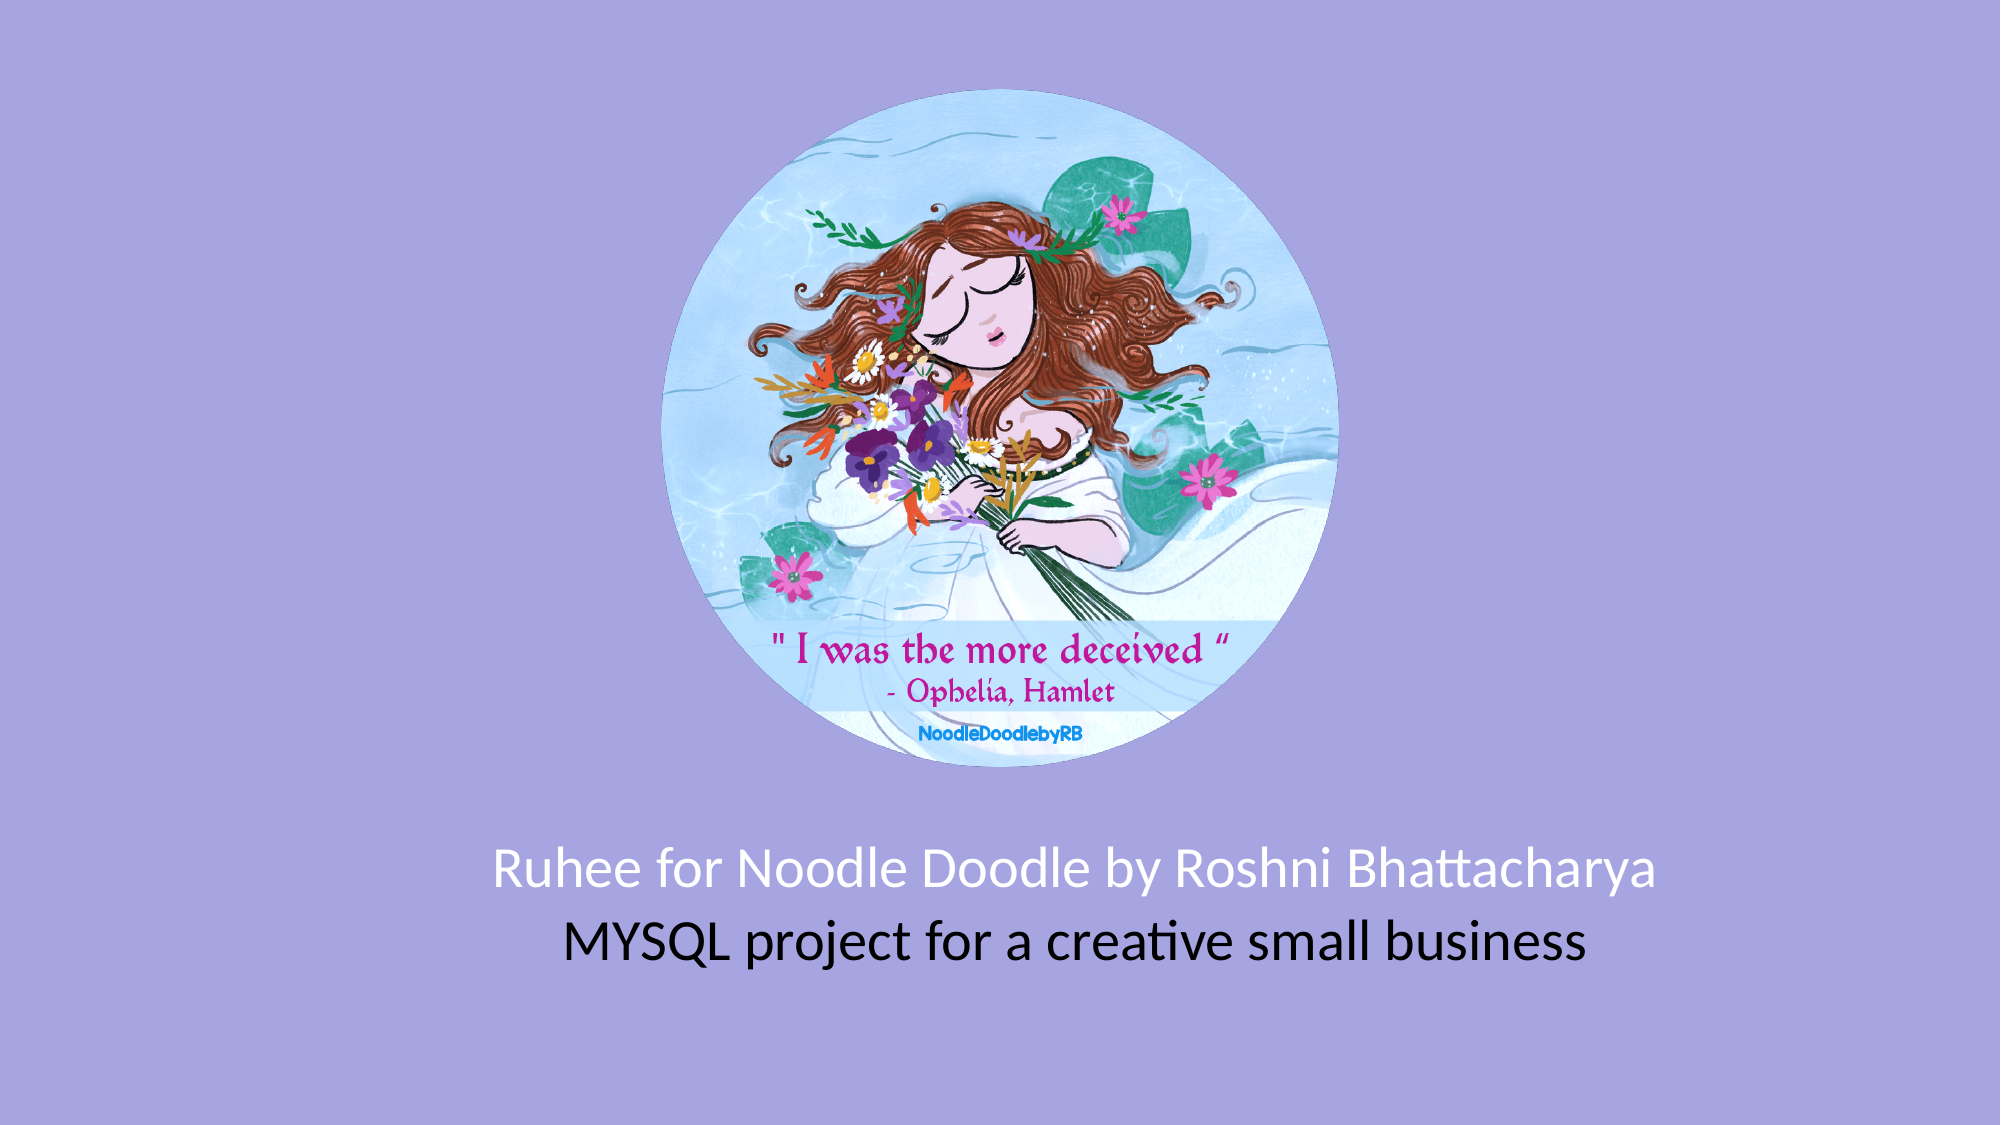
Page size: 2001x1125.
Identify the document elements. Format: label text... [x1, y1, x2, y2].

picture [661, 89, 1339, 767]
subtitle Ruhee for Noodle Doodle by Roshni Bhattacharya MYSQL project for a creative small business [259, 829, 1741, 1036]
